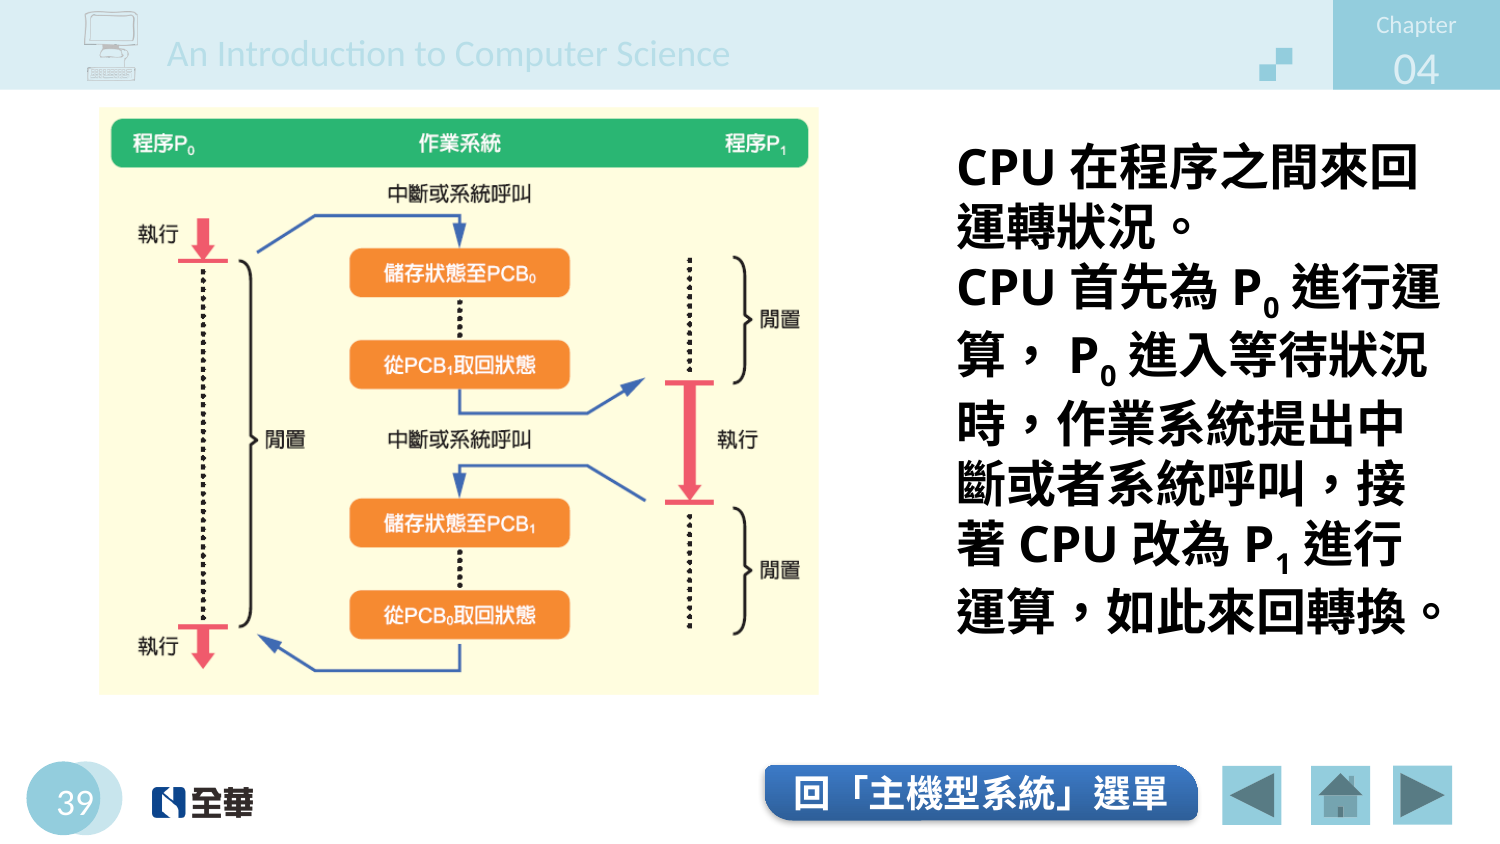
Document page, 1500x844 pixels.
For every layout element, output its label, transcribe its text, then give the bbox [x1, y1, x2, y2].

text_box 回「主機型系統」選單 [764, 765, 1198, 821]
picture [152, 787, 253, 818]
text_box CPU在程序之間來回運轉狀況。 CPU首先為P0進行運算，P0進入等待狀況時，作業系統提出中斷或者系統呼叫，接著CPU改為P1進行運算，如此來回轉換。 [941, 128, 1466, 648]
picture [84, 11, 138, 81]
picture [95, 100, 827, 699]
